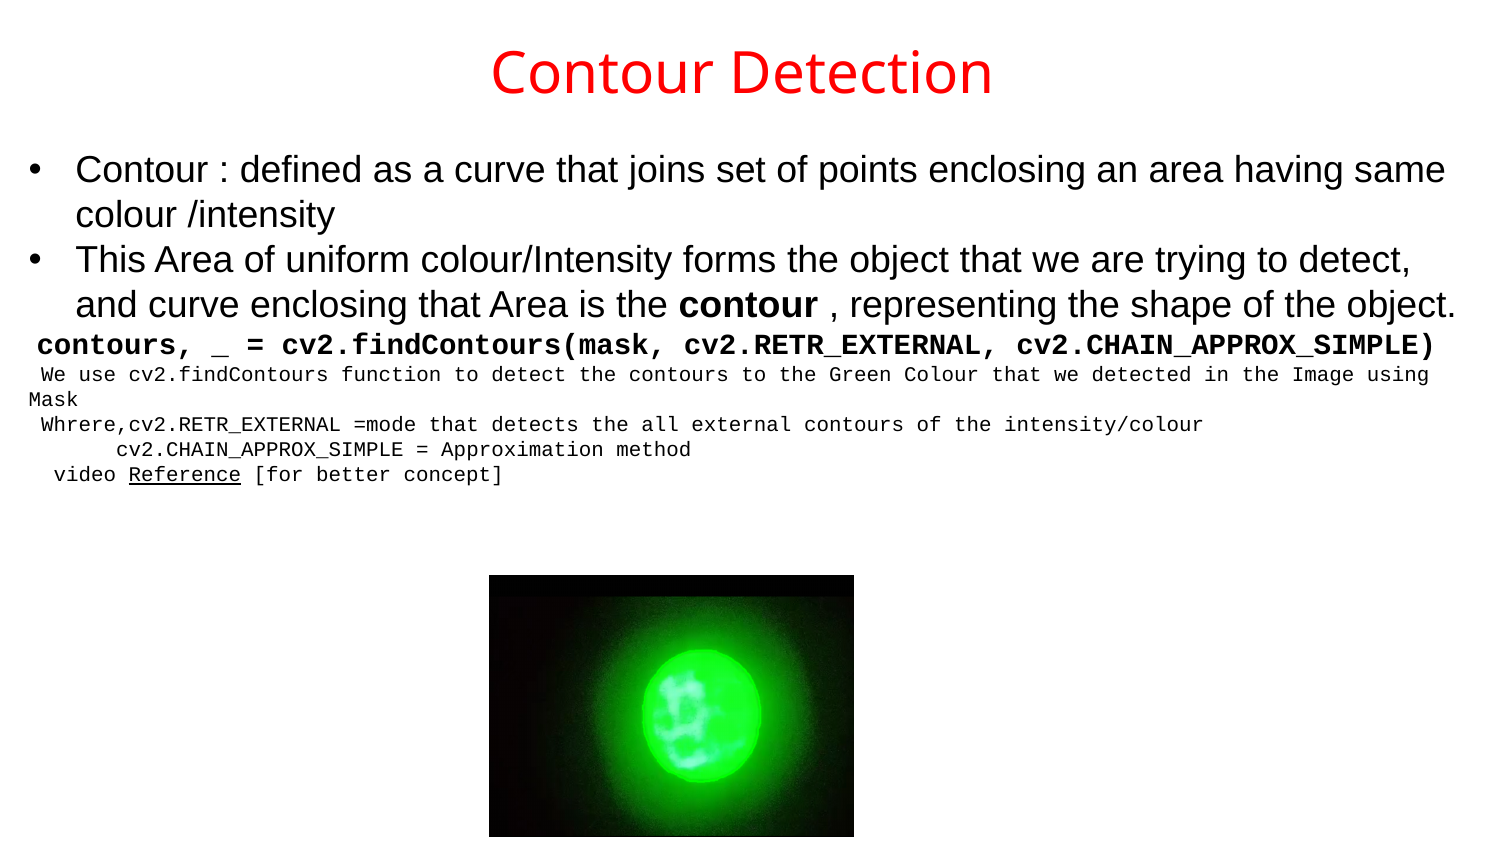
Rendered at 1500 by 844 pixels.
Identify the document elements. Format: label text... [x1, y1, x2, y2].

title Contour Detection [74, 20, 1426, 115]
text_box Contour : defined as a curve that joins set of points enclosing an area having same colour /intensity This Area of uniform colour/Intensity forms the object that we are trying to detect, and curve enclosing that Area is the contour , representing the shape of the object. contours, _ = cv2.findContours(mask, cv2.RETR_EXTERNAL, cv2.CHAIN_APPROX_SIMPLE) We use cv2.findContours function to detect the contours to the Green Colour that we detected in the Image using Mask Whrere,cv2.RETR_EXTERNAL =mode that detects the all external contours of the intensity/colour cv2.CHAIN_APPROX_SIMPLE = Approximation method video Reference [for better concept] [13, 137, 1481, 493]
picture [489, 574, 854, 837]
